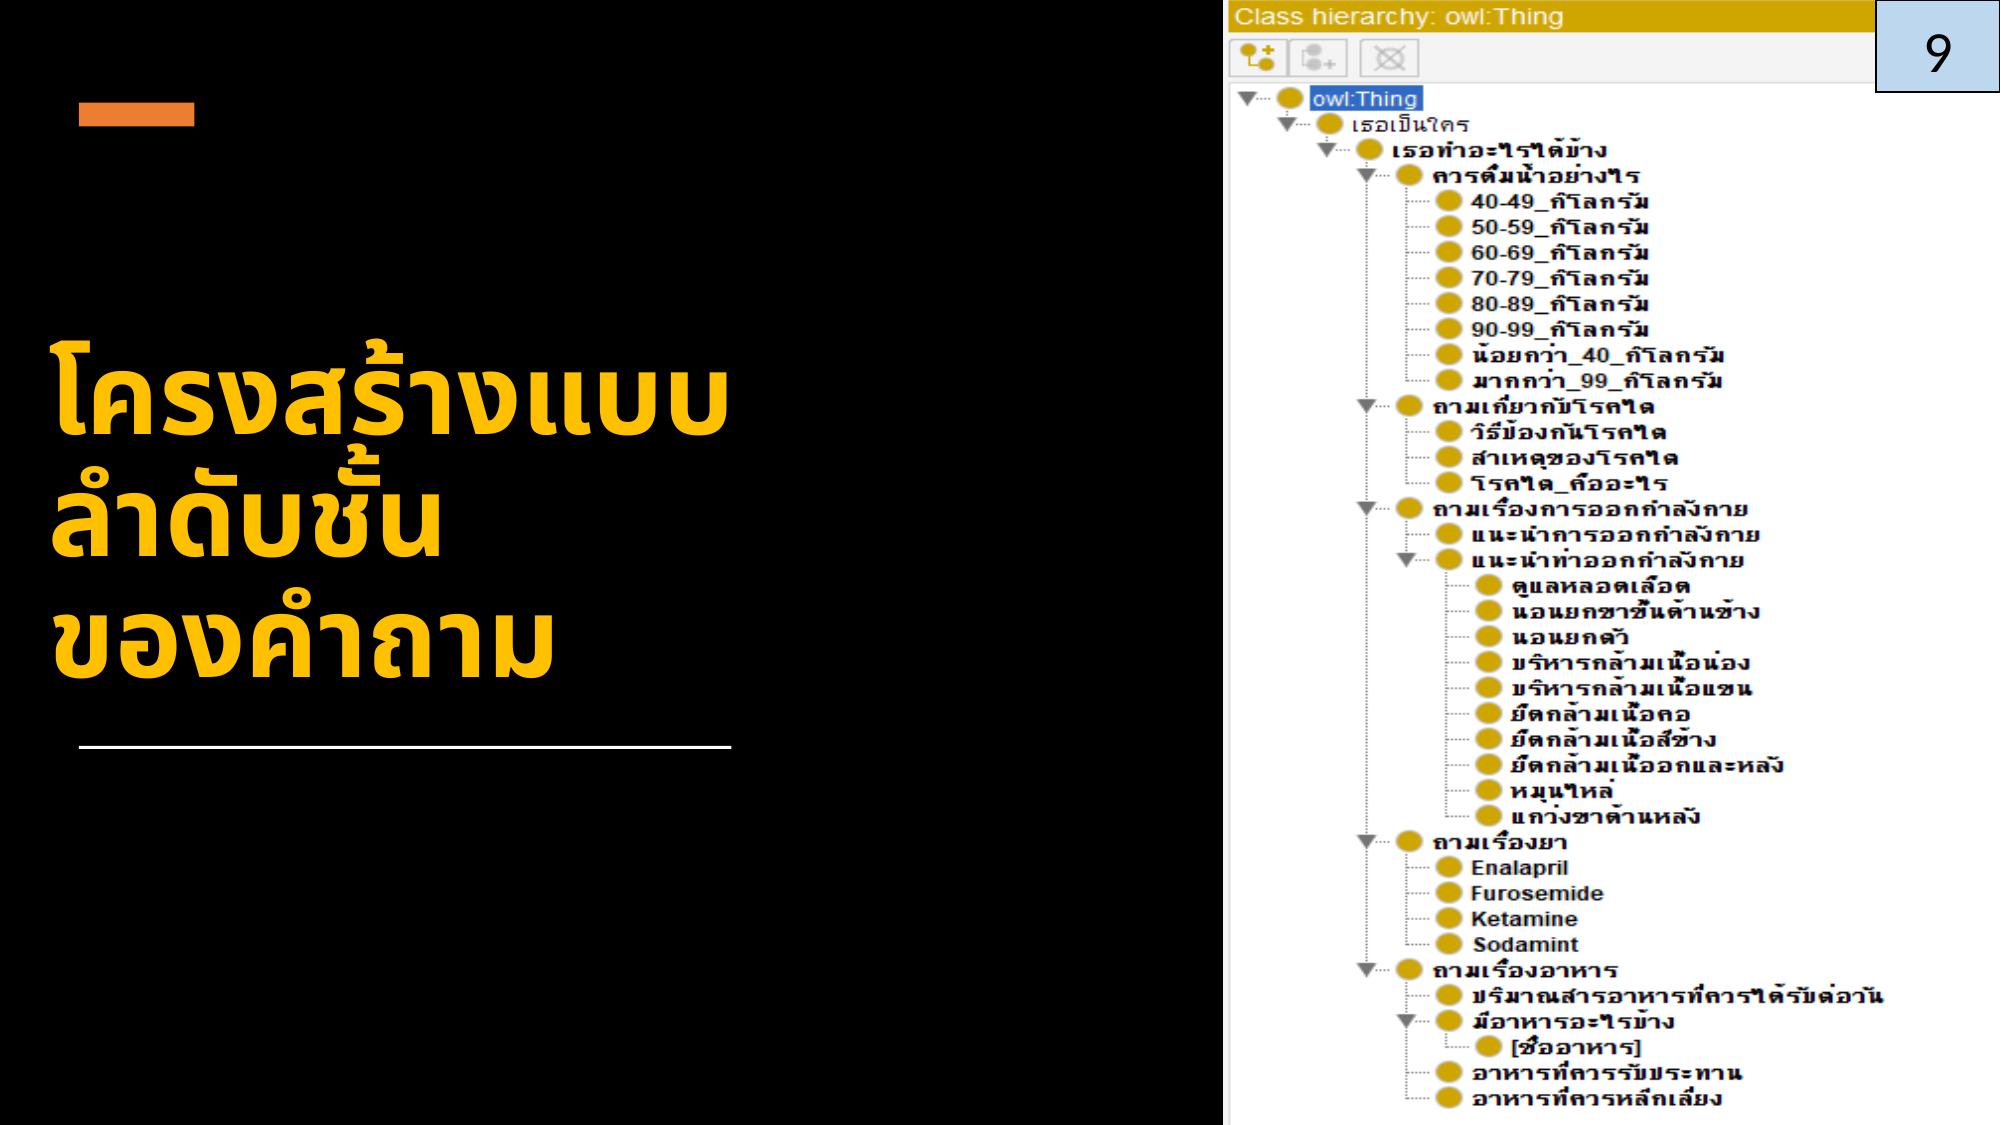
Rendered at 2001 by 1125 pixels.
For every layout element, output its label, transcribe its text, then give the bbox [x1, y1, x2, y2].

picture [1223, 0, 2000, 1125]
text_box [78, 102, 195, 128]
title โครงสร้างแบบลำดับชั้น ของคำถาม [33, 184, 792, 710]
text_box [78, 745, 732, 750]
text_box [0, 0, 1223, 1125]
